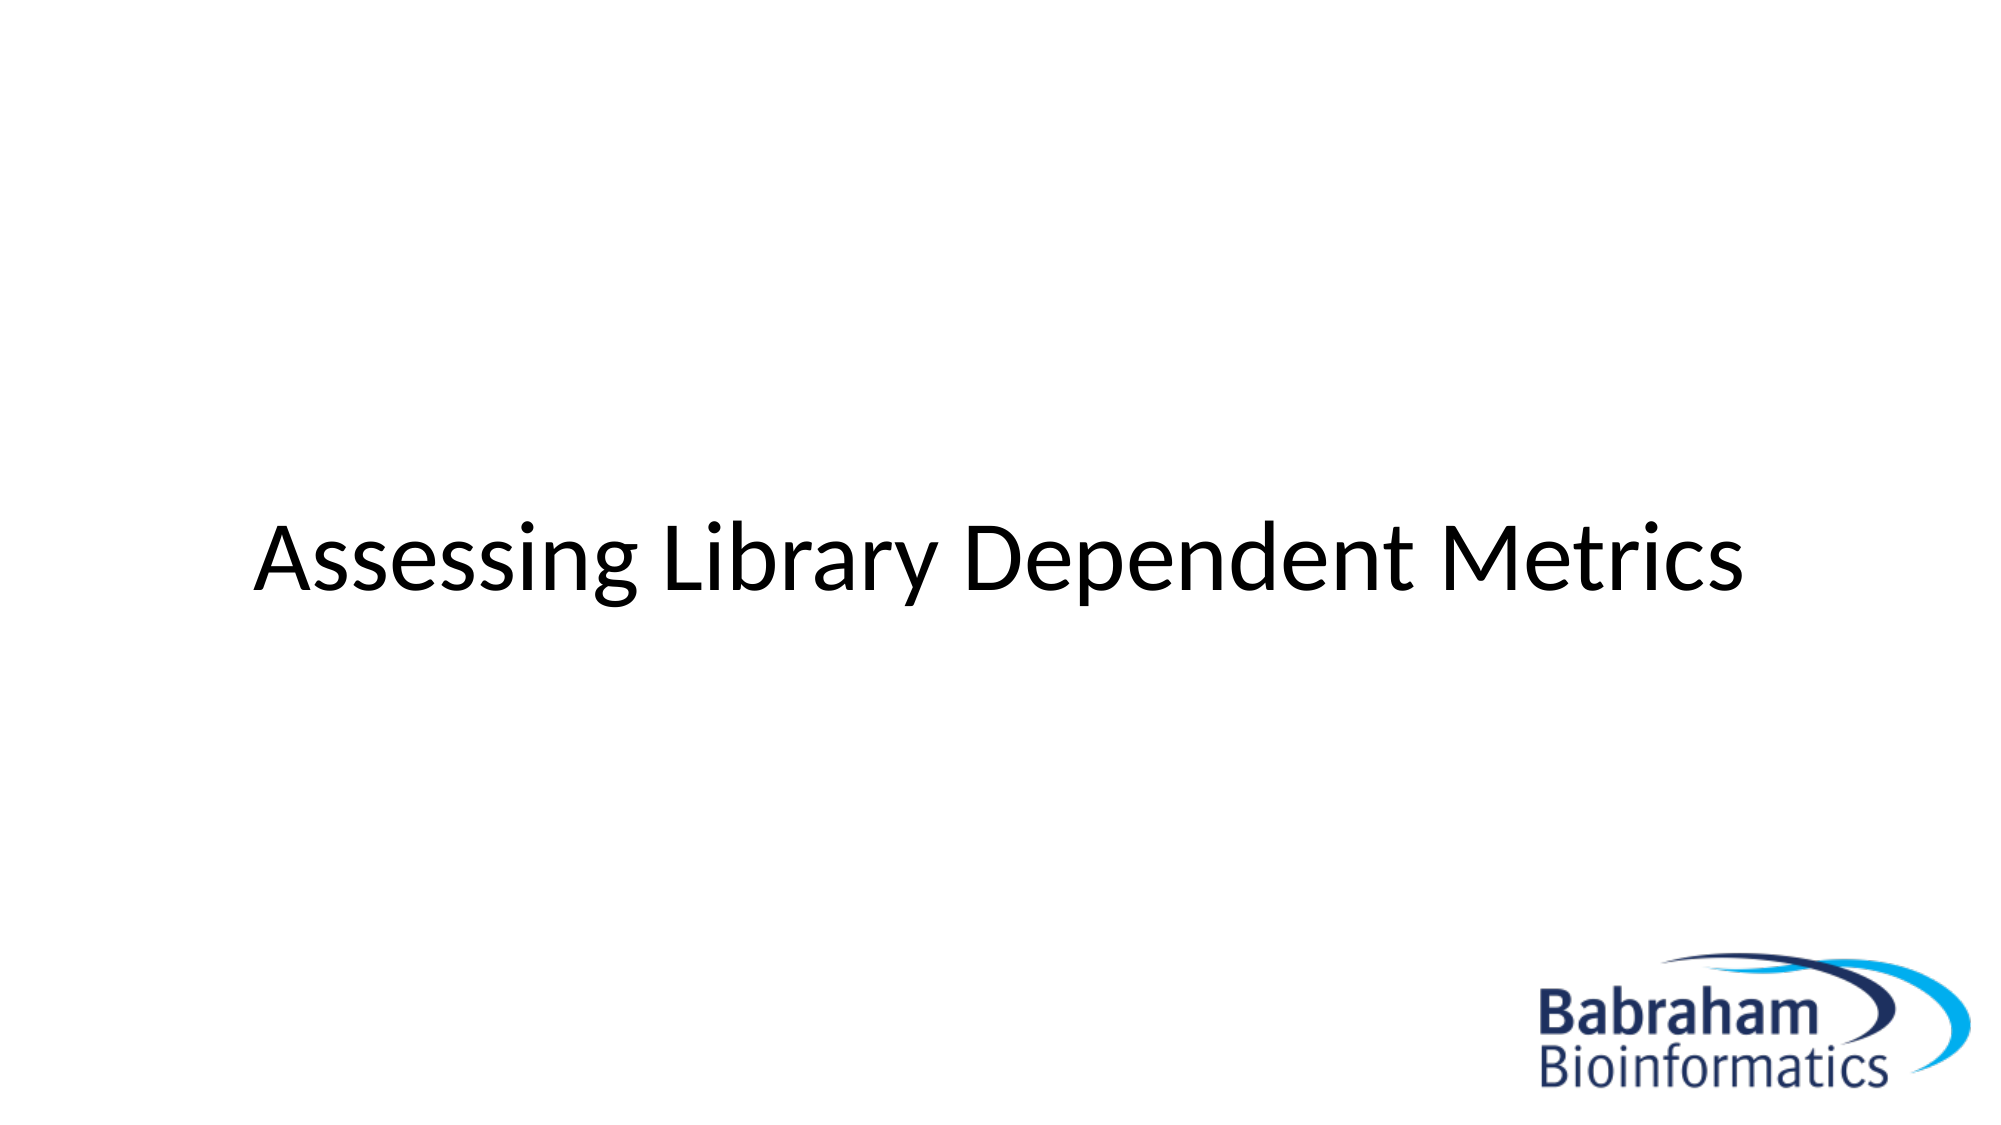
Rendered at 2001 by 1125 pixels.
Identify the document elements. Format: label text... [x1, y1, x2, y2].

picture [1514, 940, 1981, 1106]
title Assessing Library Dependent Metrics [0, 456, 2000, 644]
